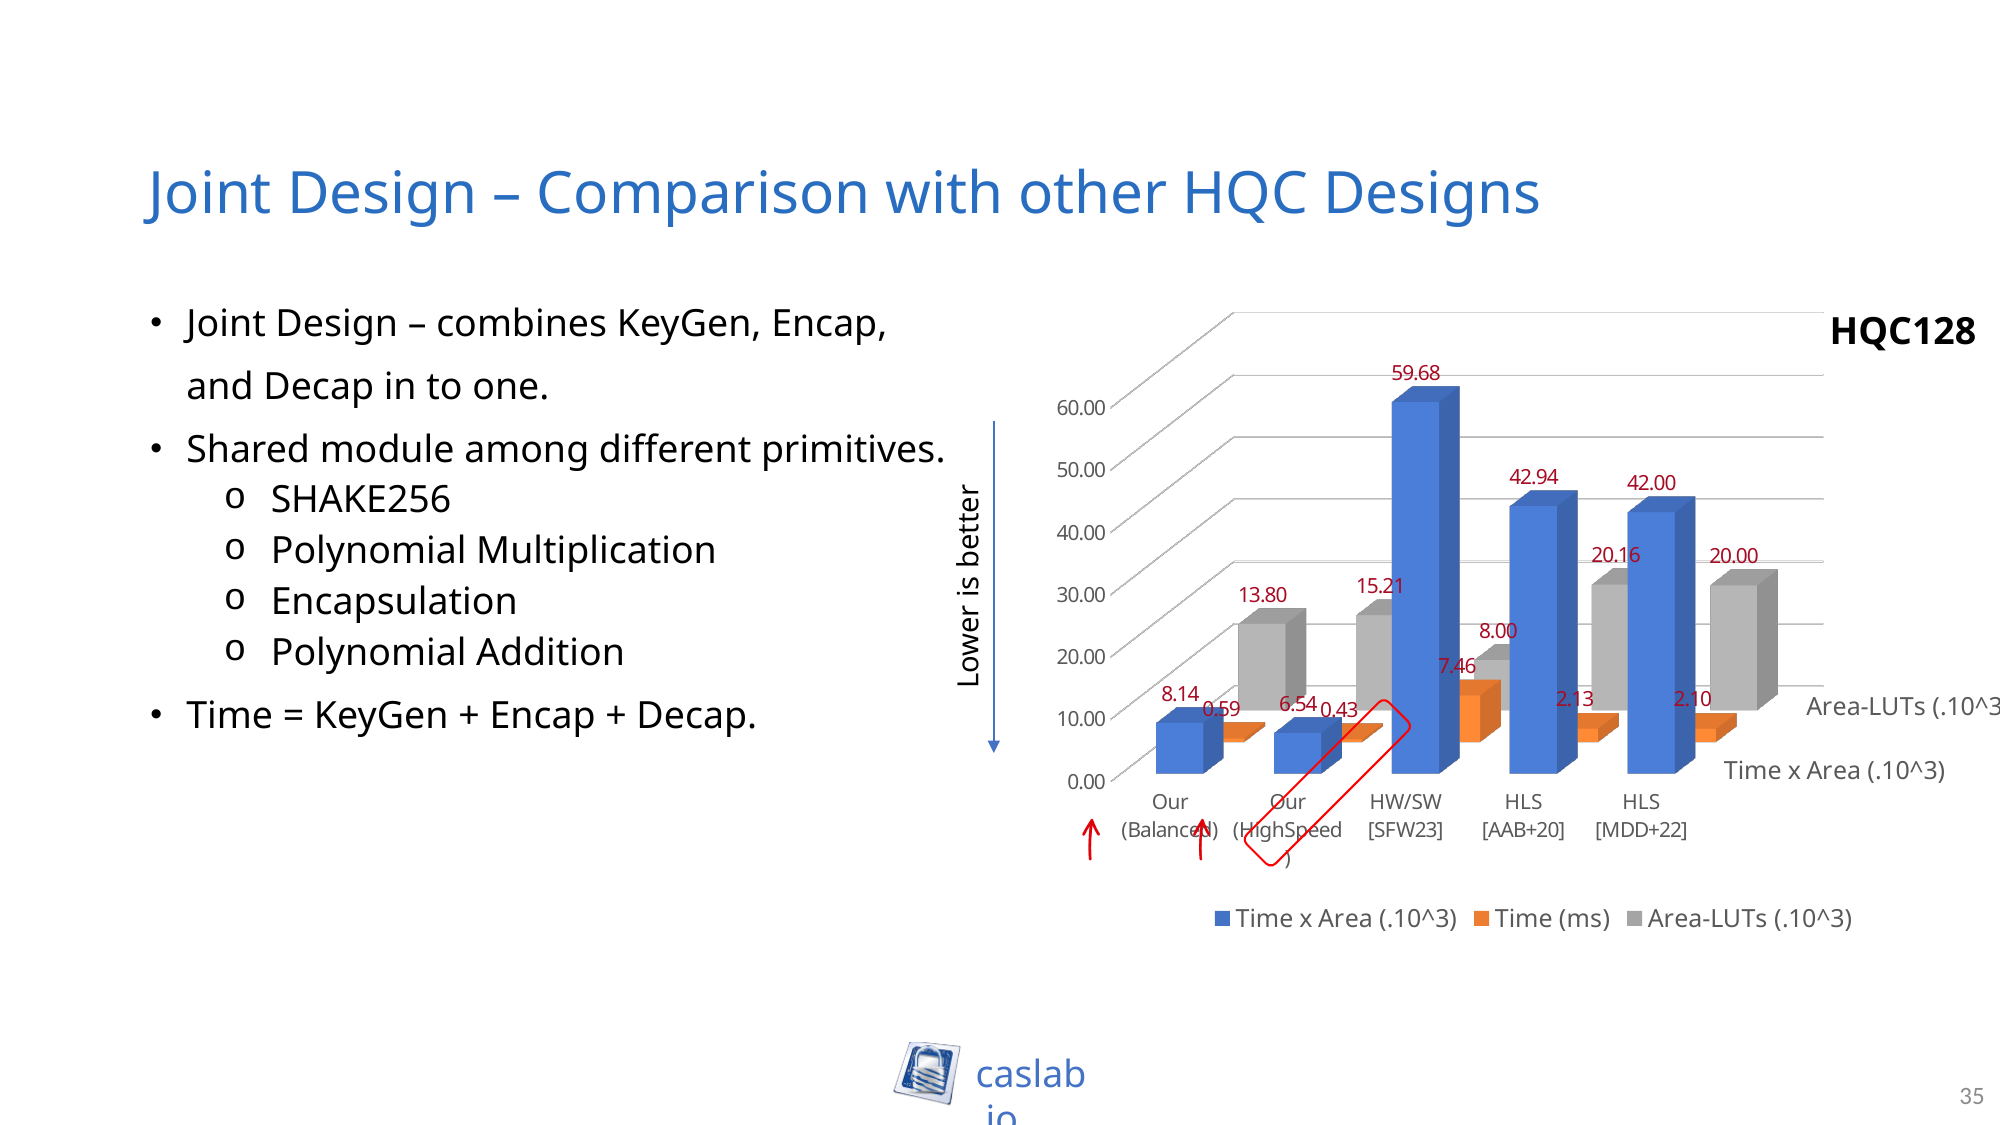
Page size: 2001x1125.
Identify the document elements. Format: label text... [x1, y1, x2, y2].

picture [1079, 817, 1103, 879]
chart [1025, 299, 2000, 942]
list Joint Design – Comparison with other HQC Designs [133, 133, 1827, 228]
list Joint Design – combines KeyGen, Encap, and Decap in to one. Shared module among different primitives. SHAKE256 Polynomial Multiplication Encapsulation Polynomial Addition Time = KeyGen + Encap + Decap. [133, 273, 963, 1007]
text_box Lower is better [963, 469, 992, 704]
picture [892, 1042, 961, 1109]
picture [1190, 817, 1213, 879]
